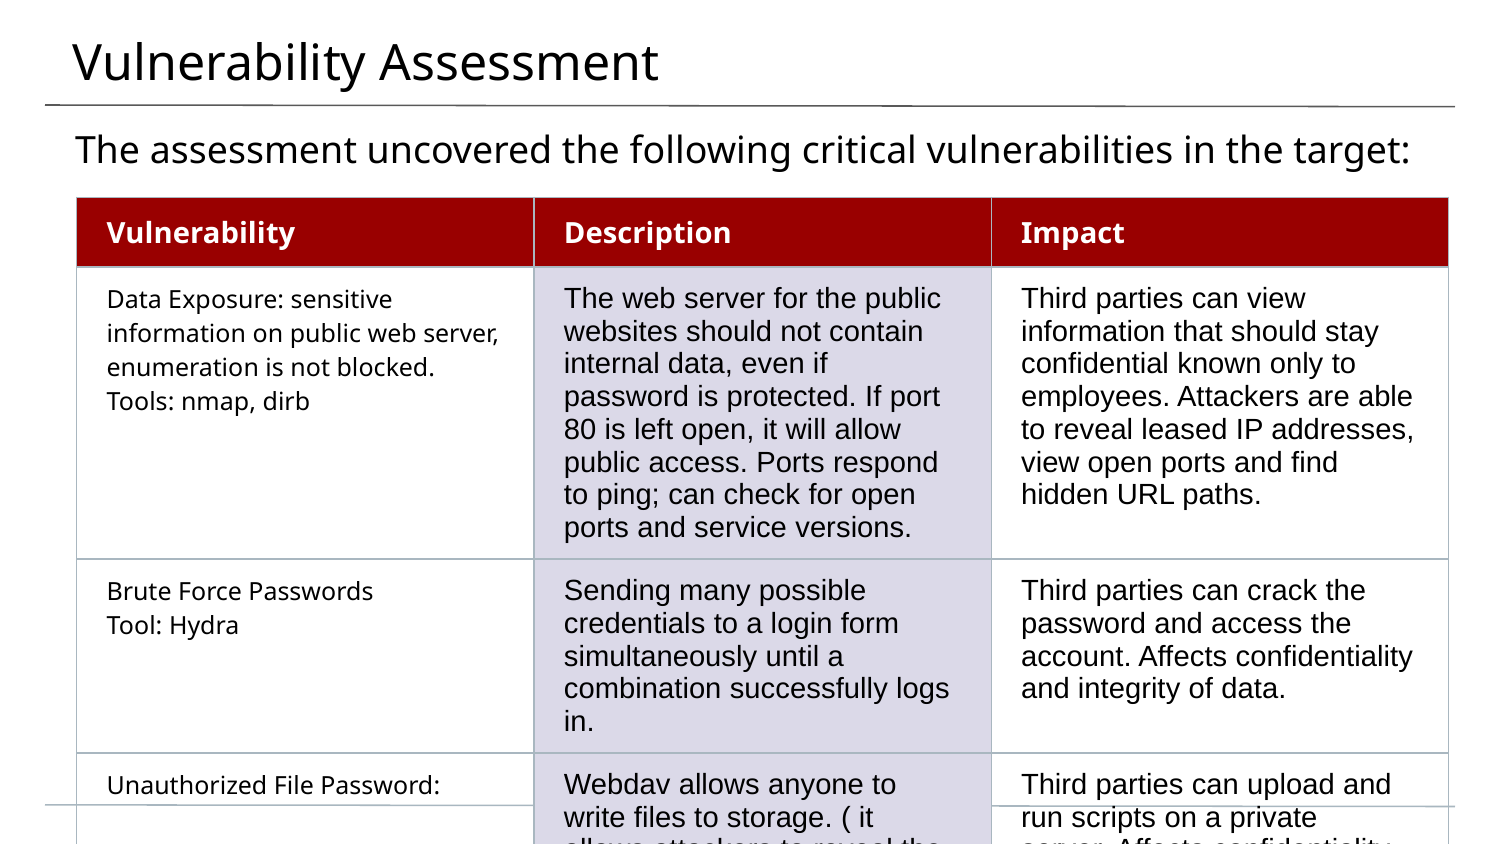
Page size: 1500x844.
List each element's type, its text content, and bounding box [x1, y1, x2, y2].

table_cell Third parties can crack the password and access the account. Affects confidentiality and integrity of data. [992, 560, 1448, 752]
table_cell Unauthorized File Password: [77, 754, 533, 844]
table_cell Sending many possible credentials to a login form simultaneously until a combination successfully logs in. [535, 560, 991, 752]
table_cell The web server for the public websites should not contain internal data, even if password is protected. If port 80 is left open, it will allow public access. Ports respond to ping; can check for open ports and service versions. [535, 268, 991, 558]
table_header Vulnerability [77, 198, 533, 266]
title Vulnerability Assessment [0, 0, 1500, 88]
table_cell Third parties can view information that should stay confidential known only to employees. Attackers are able to reveal leased IP addresses, view open ports and find hidden URL paths. [992, 268, 1448, 558]
table_cell Brute Force Passwords Tool: Hydra [77, 560, 533, 752]
table_cell Webdav allows anyone to write files to storage. ( it allows attackers to reveal the IP address and secret folder) [535, 754, 991, 844]
table_header Impact [992, 198, 1448, 266]
table_cell Data Exposure: sensitive information on public web server, enumeration is not blocked. Tools: nmap, dirb [77, 268, 533, 558]
table_header Description [535, 198, 991, 266]
subtitle The assessment uncovered the following critical vulnerabilities in the target: [0, 110, 1500, 171]
table_cell Third parties can upload and run scripts on a private server. Affects confidentiality and integrity. Attackers are able to reveal the IP address, sensitive and secret folder. [992, 754, 1448, 844]
